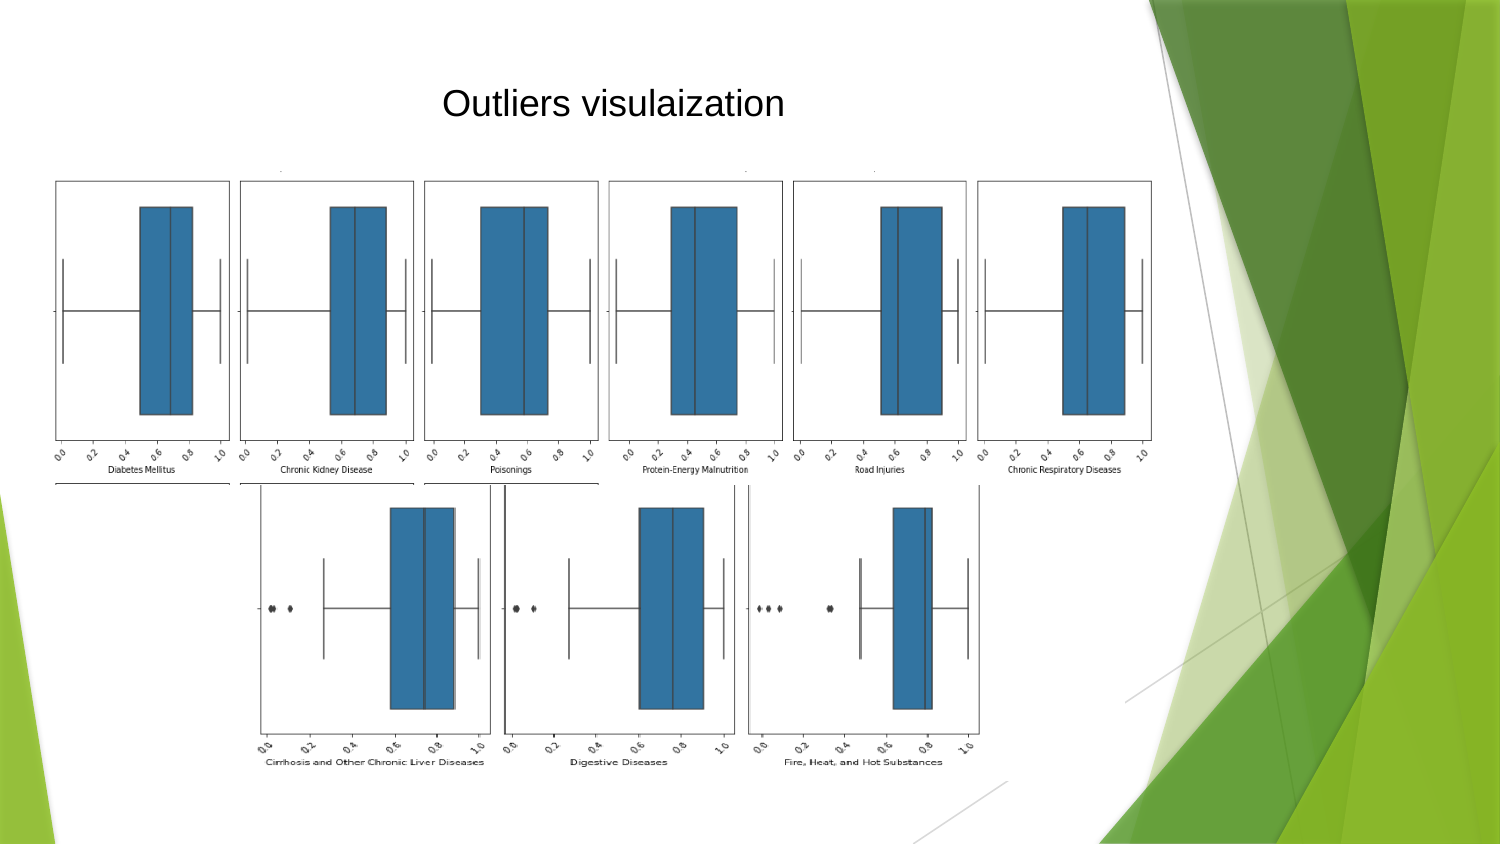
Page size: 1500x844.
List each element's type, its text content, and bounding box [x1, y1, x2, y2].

picture [33, 171, 1168, 782]
text_box Outliers visulaization [427, 71, 800, 132]
